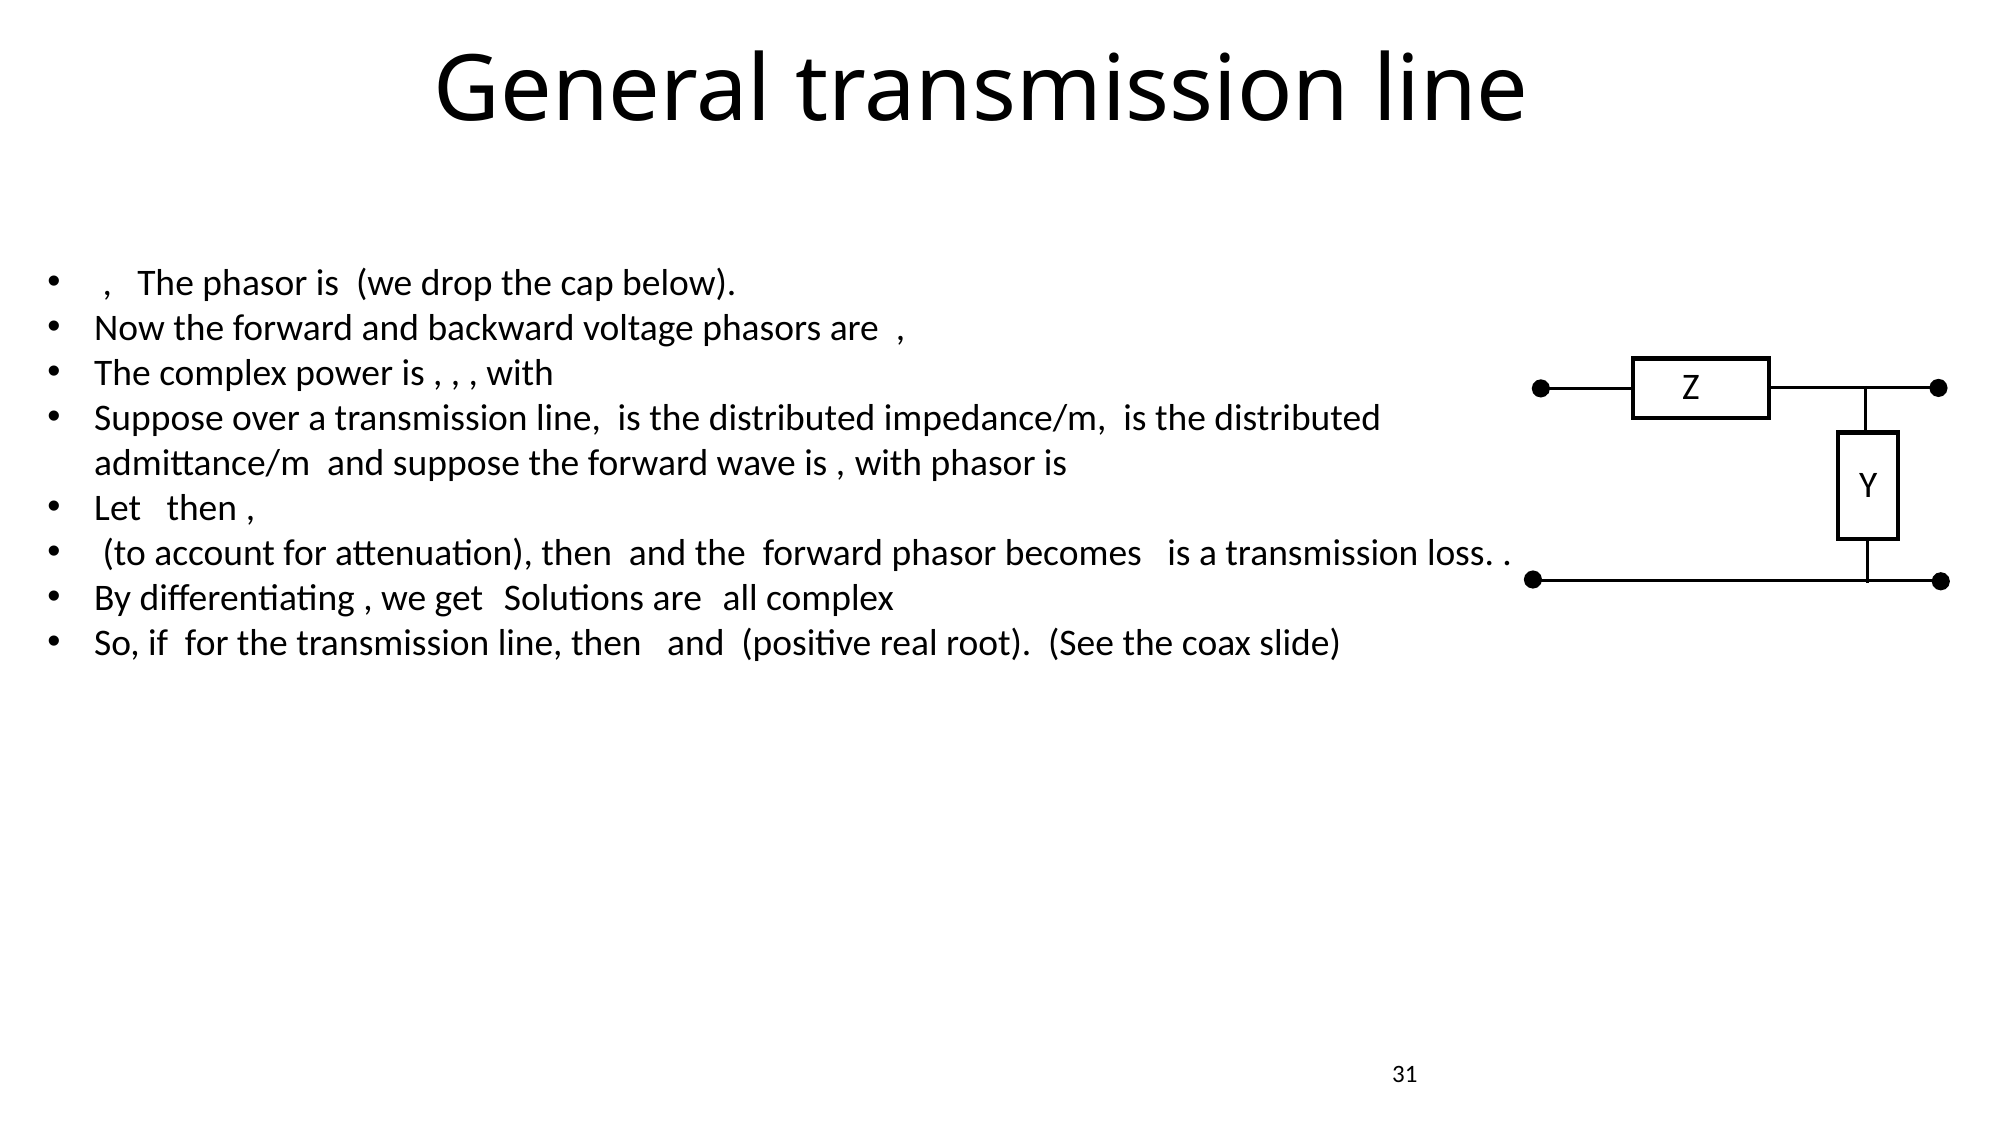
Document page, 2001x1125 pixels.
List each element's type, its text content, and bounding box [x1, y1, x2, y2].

text_box General transmission line [33, 28, 1931, 139]
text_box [1525, 354, 1949, 589]
slide_number 31 [1074, 1031, 1425, 1125]
